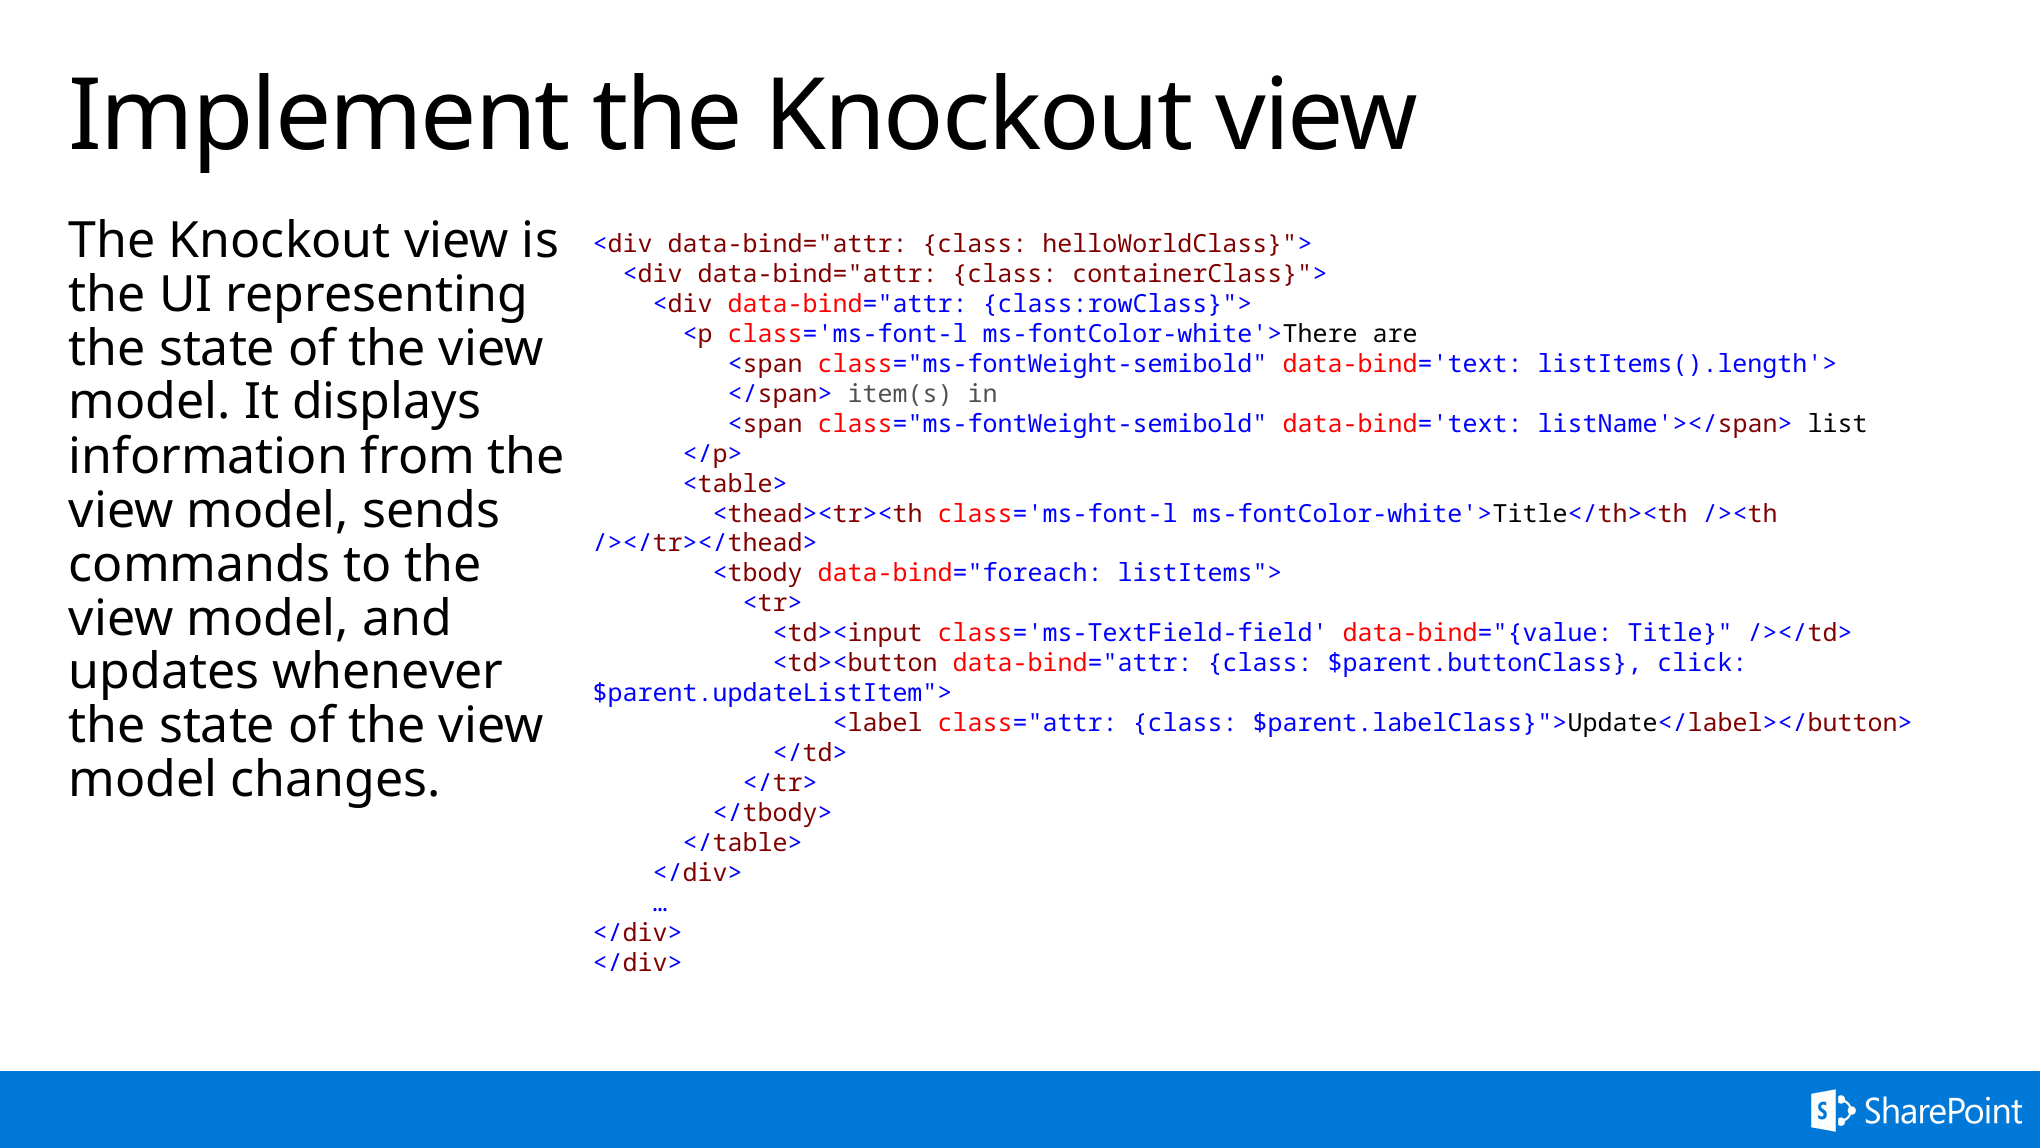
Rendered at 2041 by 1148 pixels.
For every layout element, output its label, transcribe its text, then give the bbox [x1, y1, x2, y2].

text_box <div data-bind="attr: {class: helloWorldClass}"> <div data-bind="attr: {class: containerClass}"> <div data-bind="attr: {class:rowClass}"> <p class='ms-font-l ms-fontColor-white'>There are <span class="ms-fontWeight-semibold" data-bind='text: listItems().length'> </span> item(s) in <span class="ms-fontWeight-semibold" data-bind='text: listName'></span> list </p> <table> <thead><tr><th class='ms-font-l ms-fontColor-white'>Title</th><th /><th /></tr></thead> <tbody data-bind="foreach: listItems"> <tr> <td><input class='ms-TextField-field' data-bind="{value: Title}" /></td> <td><button data-bind="attr: {class: $parent.buttonClass}, click: $parent.updateListItem"> <label class="attr: {class: $parent.labelClass}">Update</label></button> </td> </tr> </tbody> </table> </div> … </div> </div> [577, 220, 2024, 984]
picture [1793, 1071, 2040, 1148]
list The Knockout view is the UI representing the state of the view model. It displays information from the view model, sends commands to the view model, and updates whenever the state of the view model changes. [45, 198, 607, 917]
title Implement the Knockout view [45, 48, 1996, 199]
